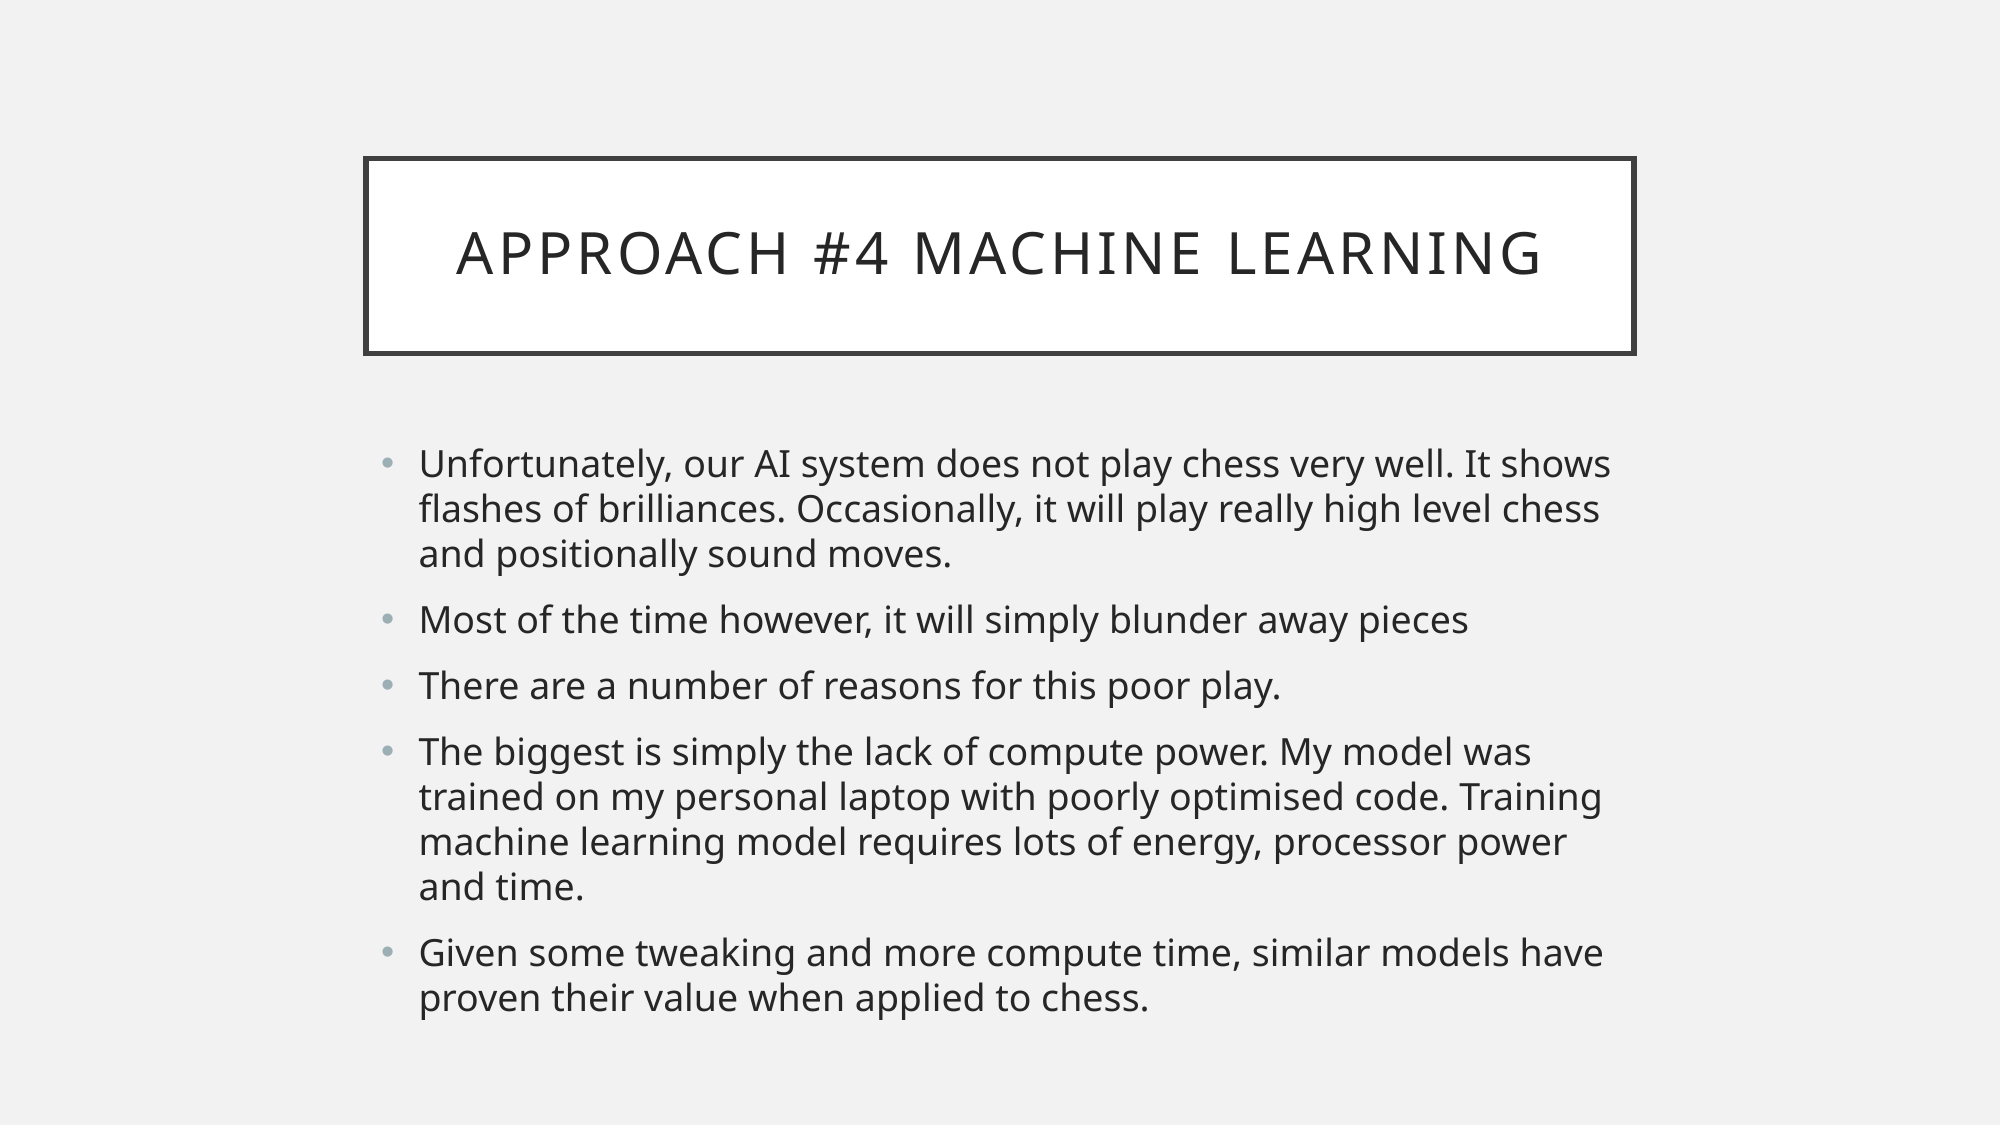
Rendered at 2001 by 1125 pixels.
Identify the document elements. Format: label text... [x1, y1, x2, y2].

list Unfortunately, our AI system does not play chess very well. It shows flashes of brilliances. Occasionally, it will play really high level chess and positionally sound moves. Most of the time however, it will simply blunder away pieces There are a number of reasons for this poor play. The biggest is simply the lack of compute power. My model was trained on my personal laptop with poorly optimised code. Training machine learning model requires lots of energy, processor power and time. Given some tweaking and more compute time, similar models have proven their value when applied to chess. [366, 432, 1634, 1045]
title Approach #4 Machine Learning [363, 156, 1637, 356]
